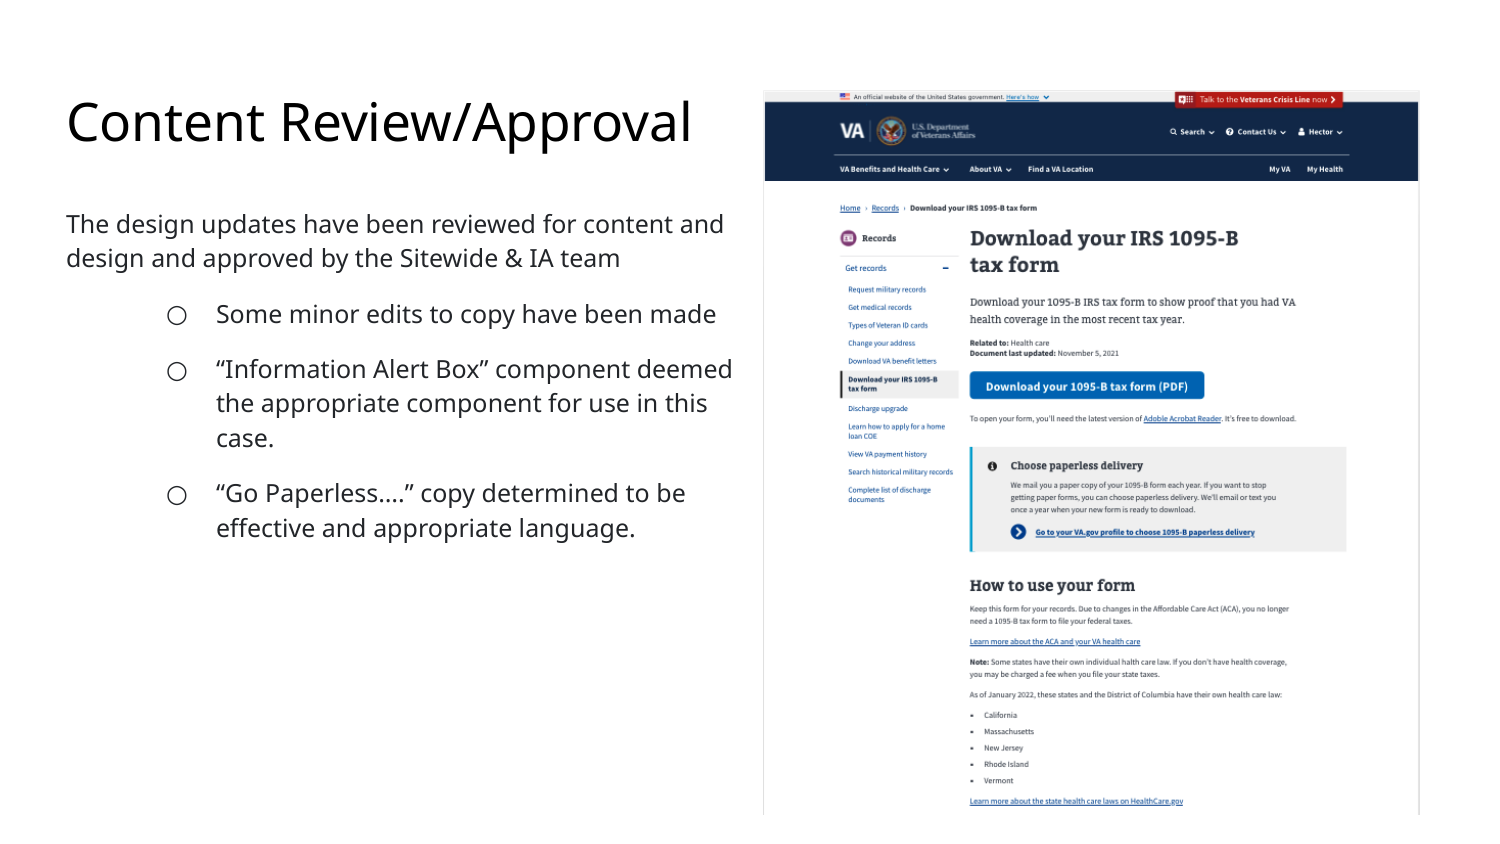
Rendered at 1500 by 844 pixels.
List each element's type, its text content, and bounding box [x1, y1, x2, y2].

title Content Review/Approval [51, 72, 1449, 167]
picture [762, 90, 1420, 815]
list The design updates have been reviewed for content and design and approved by the Sitewide & IA team Some minor edits to copy have been made “Information Alert Box” component deemed the appropriate component for use in this case. “Go Paperless….” copy determined to be effective and appropriate language. [51, 189, 756, 750]
